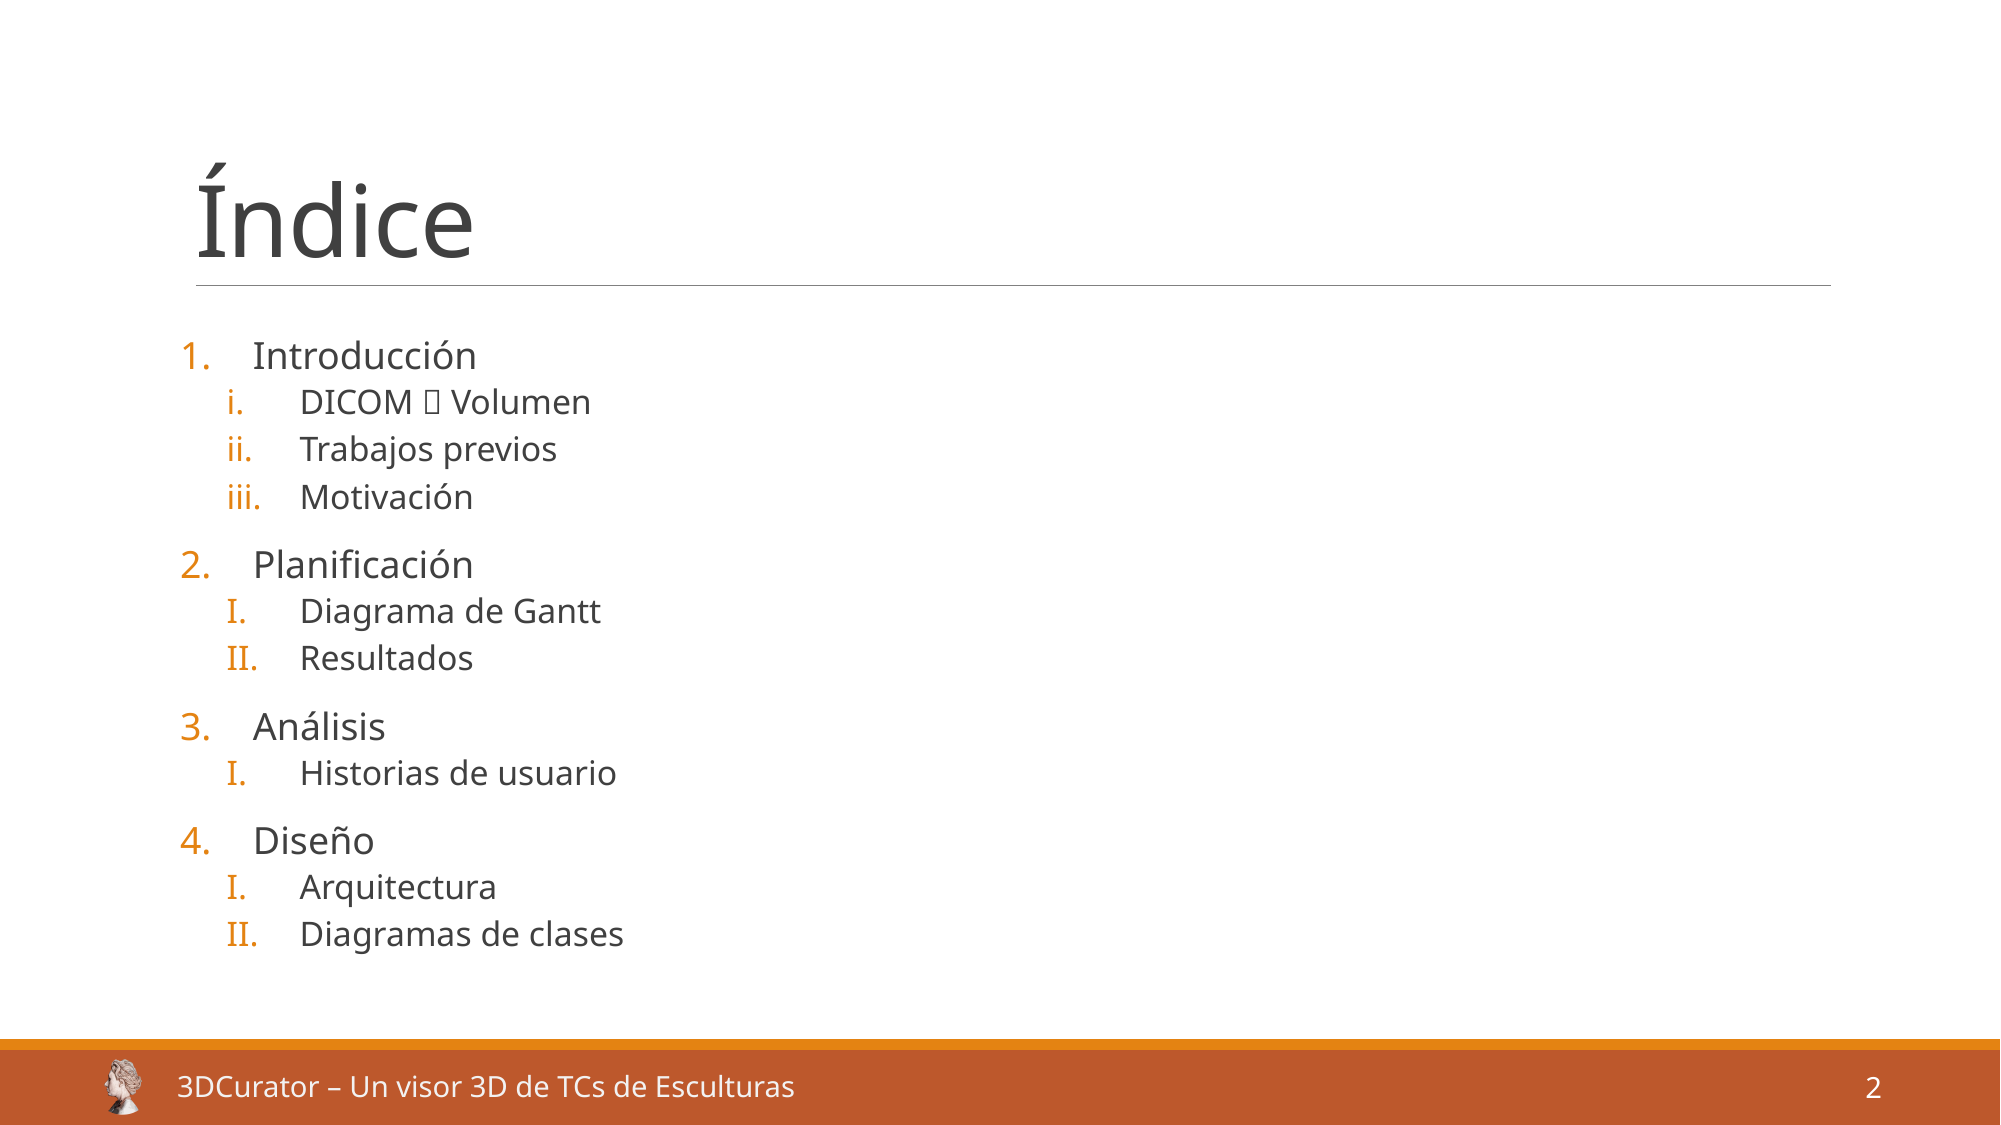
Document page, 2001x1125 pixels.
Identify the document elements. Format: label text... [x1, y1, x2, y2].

picture [94, 1059, 151, 1115]
slide_number 2 [1681, 1059, 1898, 1120]
title Índice [180, 47, 1830, 285]
text_box 3DCurator – Un visor 3D de TCs de Esculturas [162, 1061, 984, 1111]
list Introducción DICOM  Volumen Trabajos previos Motivación Planificación Diagrama de Gantt Resultados Análisis Historias de usuario Diseño Arquitectura Diagramas de clases [180, 329, 1830, 963]
